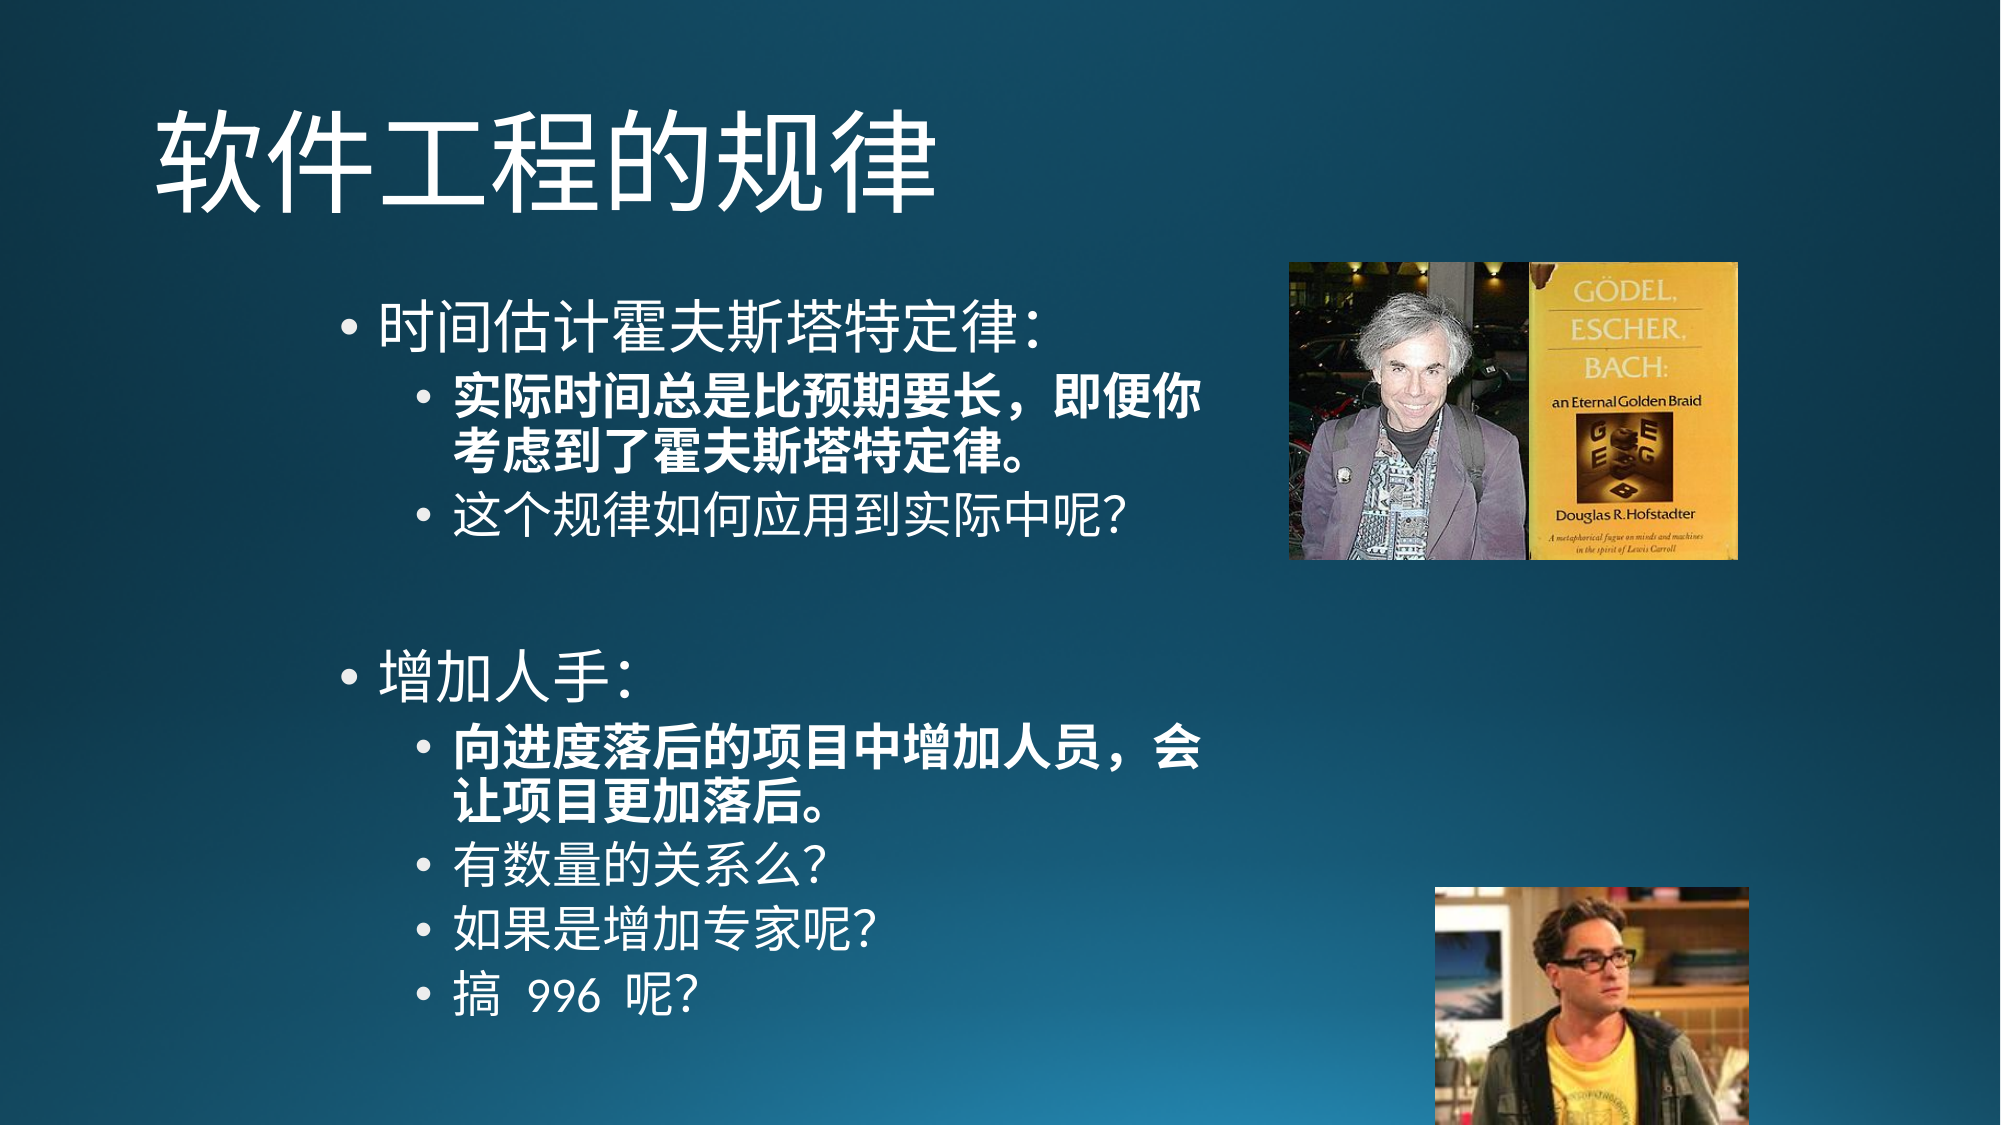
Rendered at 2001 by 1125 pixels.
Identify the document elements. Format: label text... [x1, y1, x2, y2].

list 时间估计霍夫斯塔特定律： 实际时间总是比预期要长，即便你考虑到了霍夫斯塔特定律。 这个规律如何应用到实际中呢？ 增加人手： 向进度落后的项目中增加人员，会让项目更加落后。 有数量的关系么？ 如果是增加专家呢？ 搞 996 呢？ [324, 291, 1263, 1050]
title 软件工程的规律 [137, 59, 1863, 278]
picture [0, 0, 2001, 1125]
